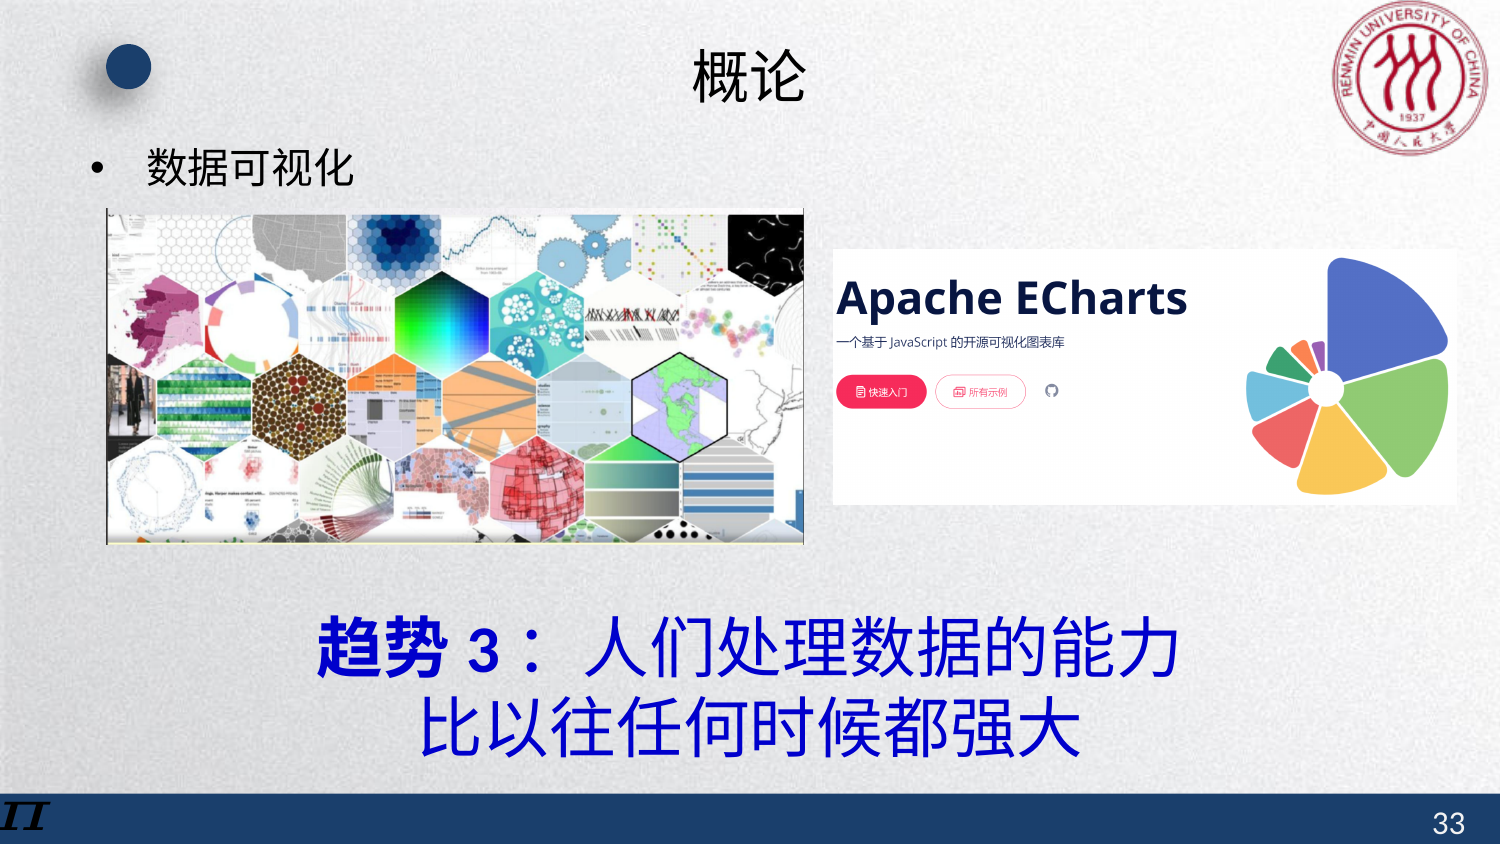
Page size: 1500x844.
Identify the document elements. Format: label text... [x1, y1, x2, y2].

picture [0, 0, 1500, 793]
title 概论 [75, 33, 1425, 116]
text_box 趋势3：人们处理数据的能力比以往任何时候都强大 [278, 598, 1222, 774]
list 数据可视化 [75, 134, 1425, 781]
